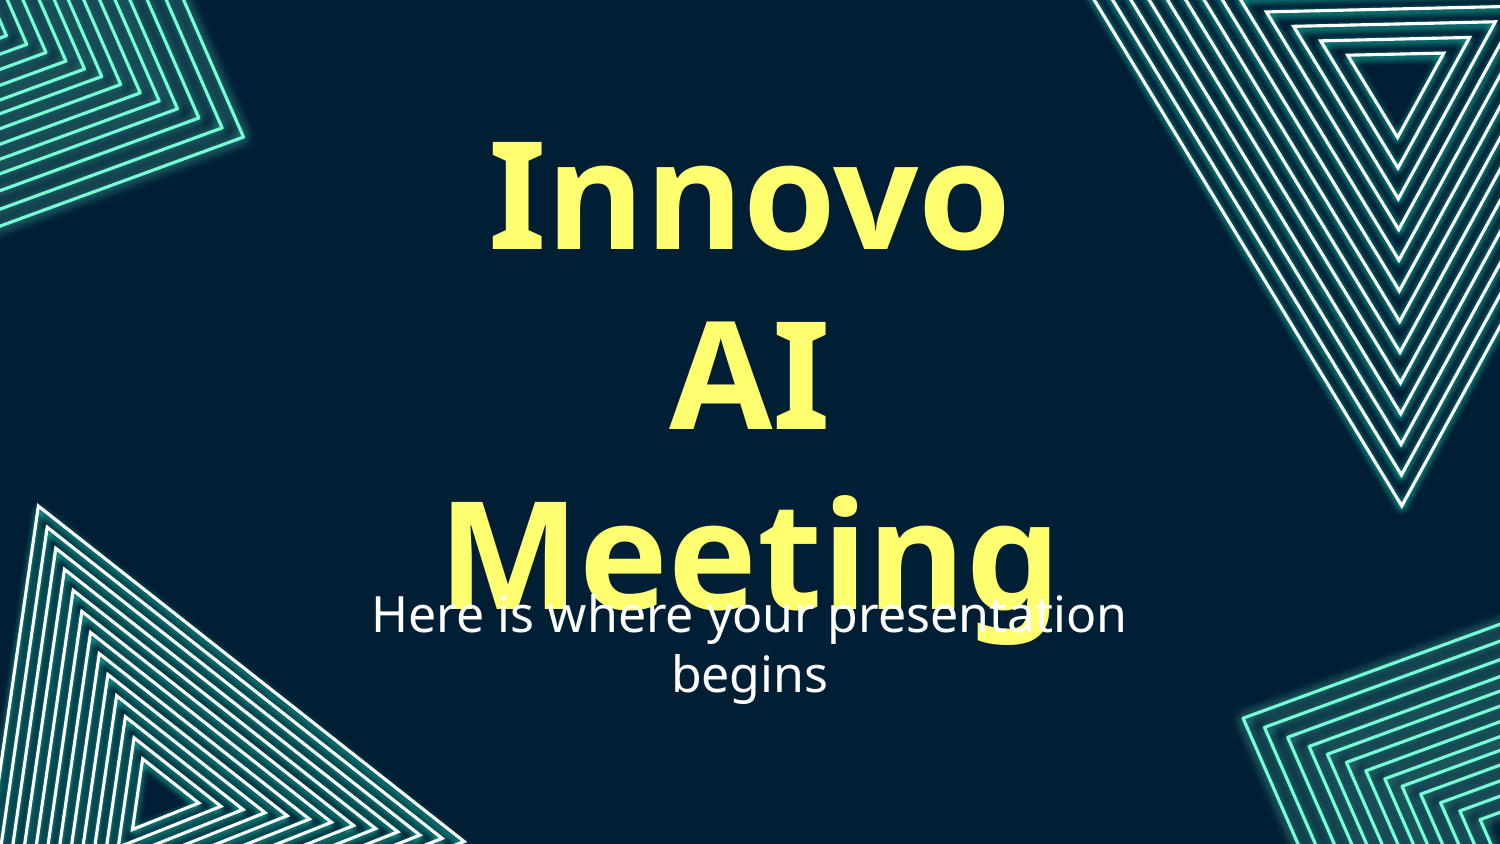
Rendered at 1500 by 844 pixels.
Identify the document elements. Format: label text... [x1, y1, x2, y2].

subtitle Here is where your presentation begins [302, 567, 1198, 635]
title Innovo AI Meeting [383, 209, 1117, 531]
